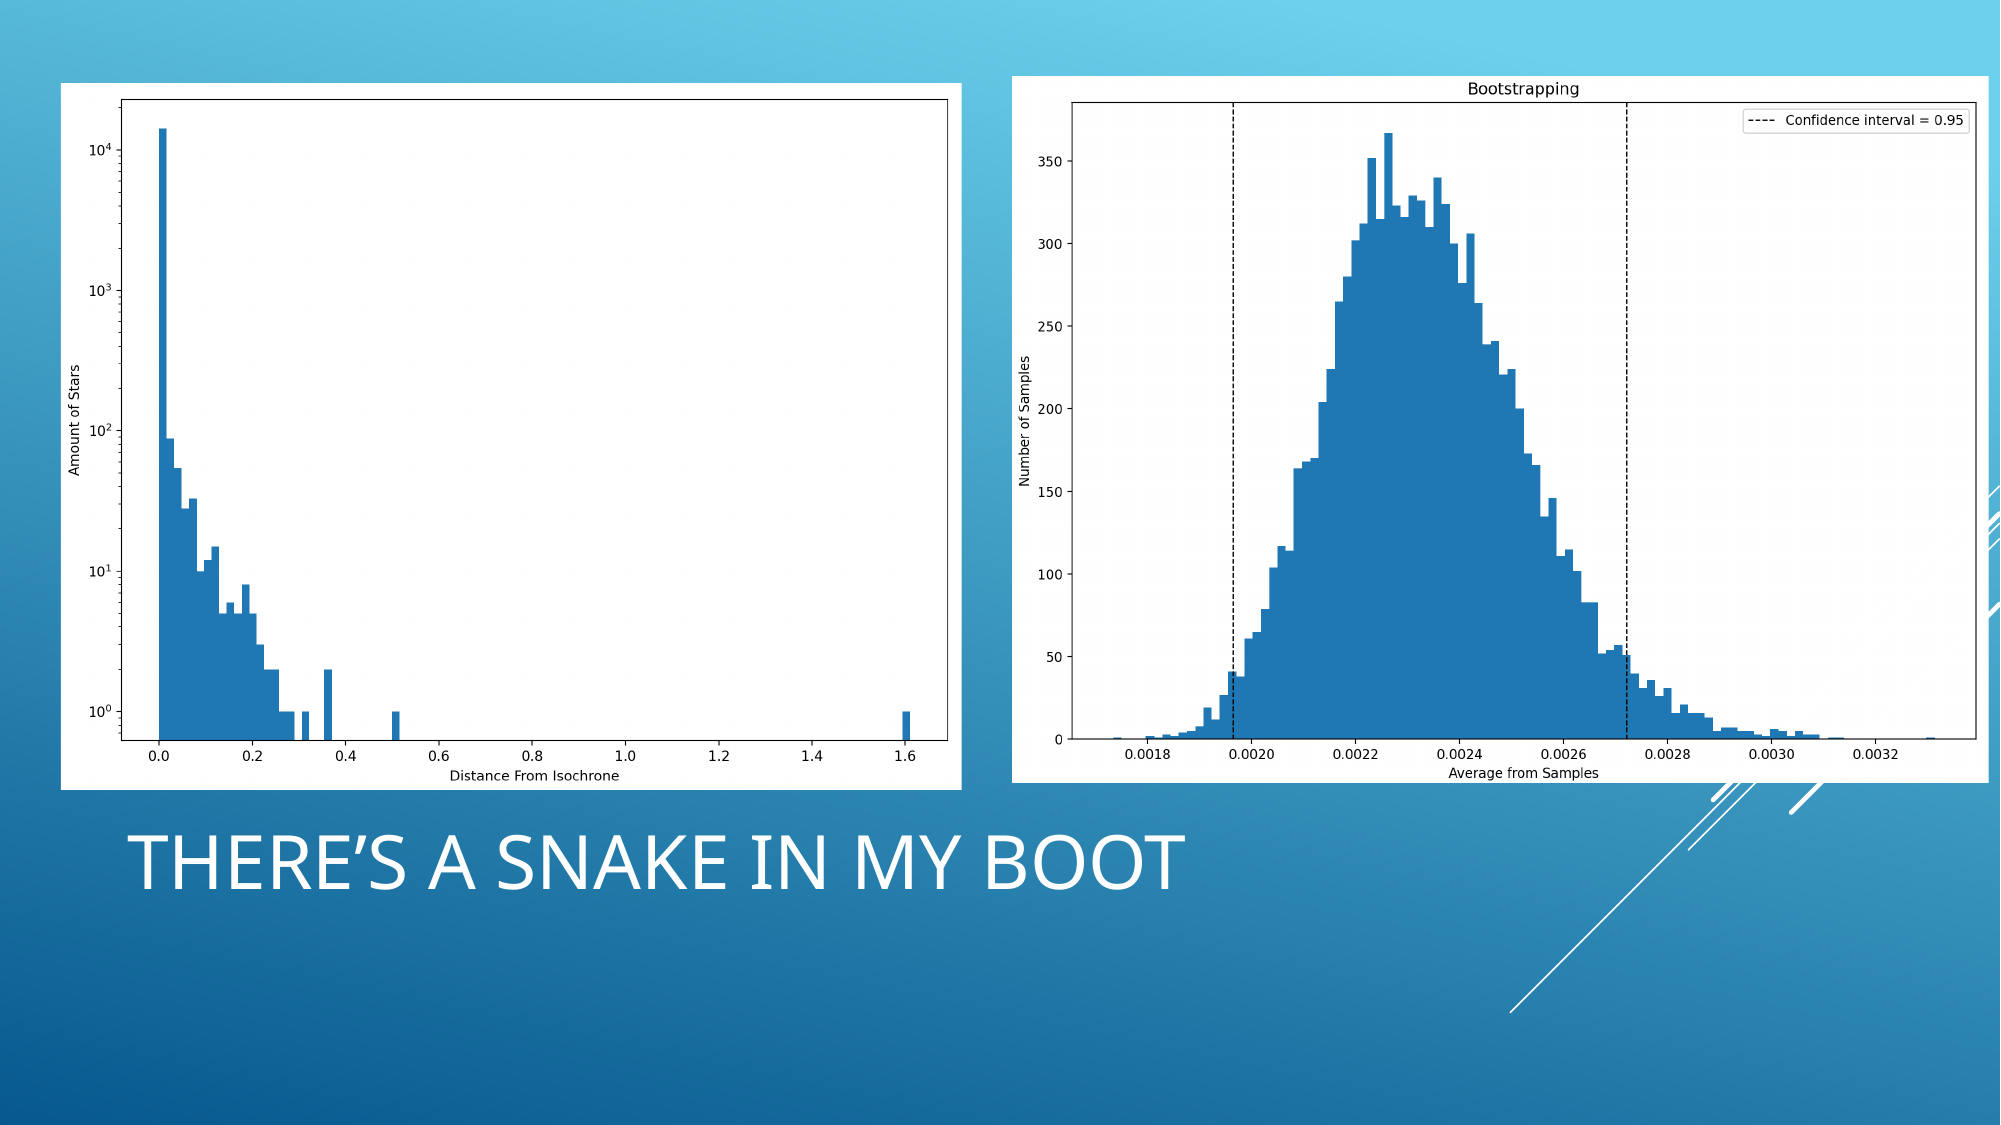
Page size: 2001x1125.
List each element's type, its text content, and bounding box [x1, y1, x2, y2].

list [60, 83, 962, 790]
title There’s a snake in my boot [112, 736, 1513, 984]
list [1011, 76, 1989, 783]
